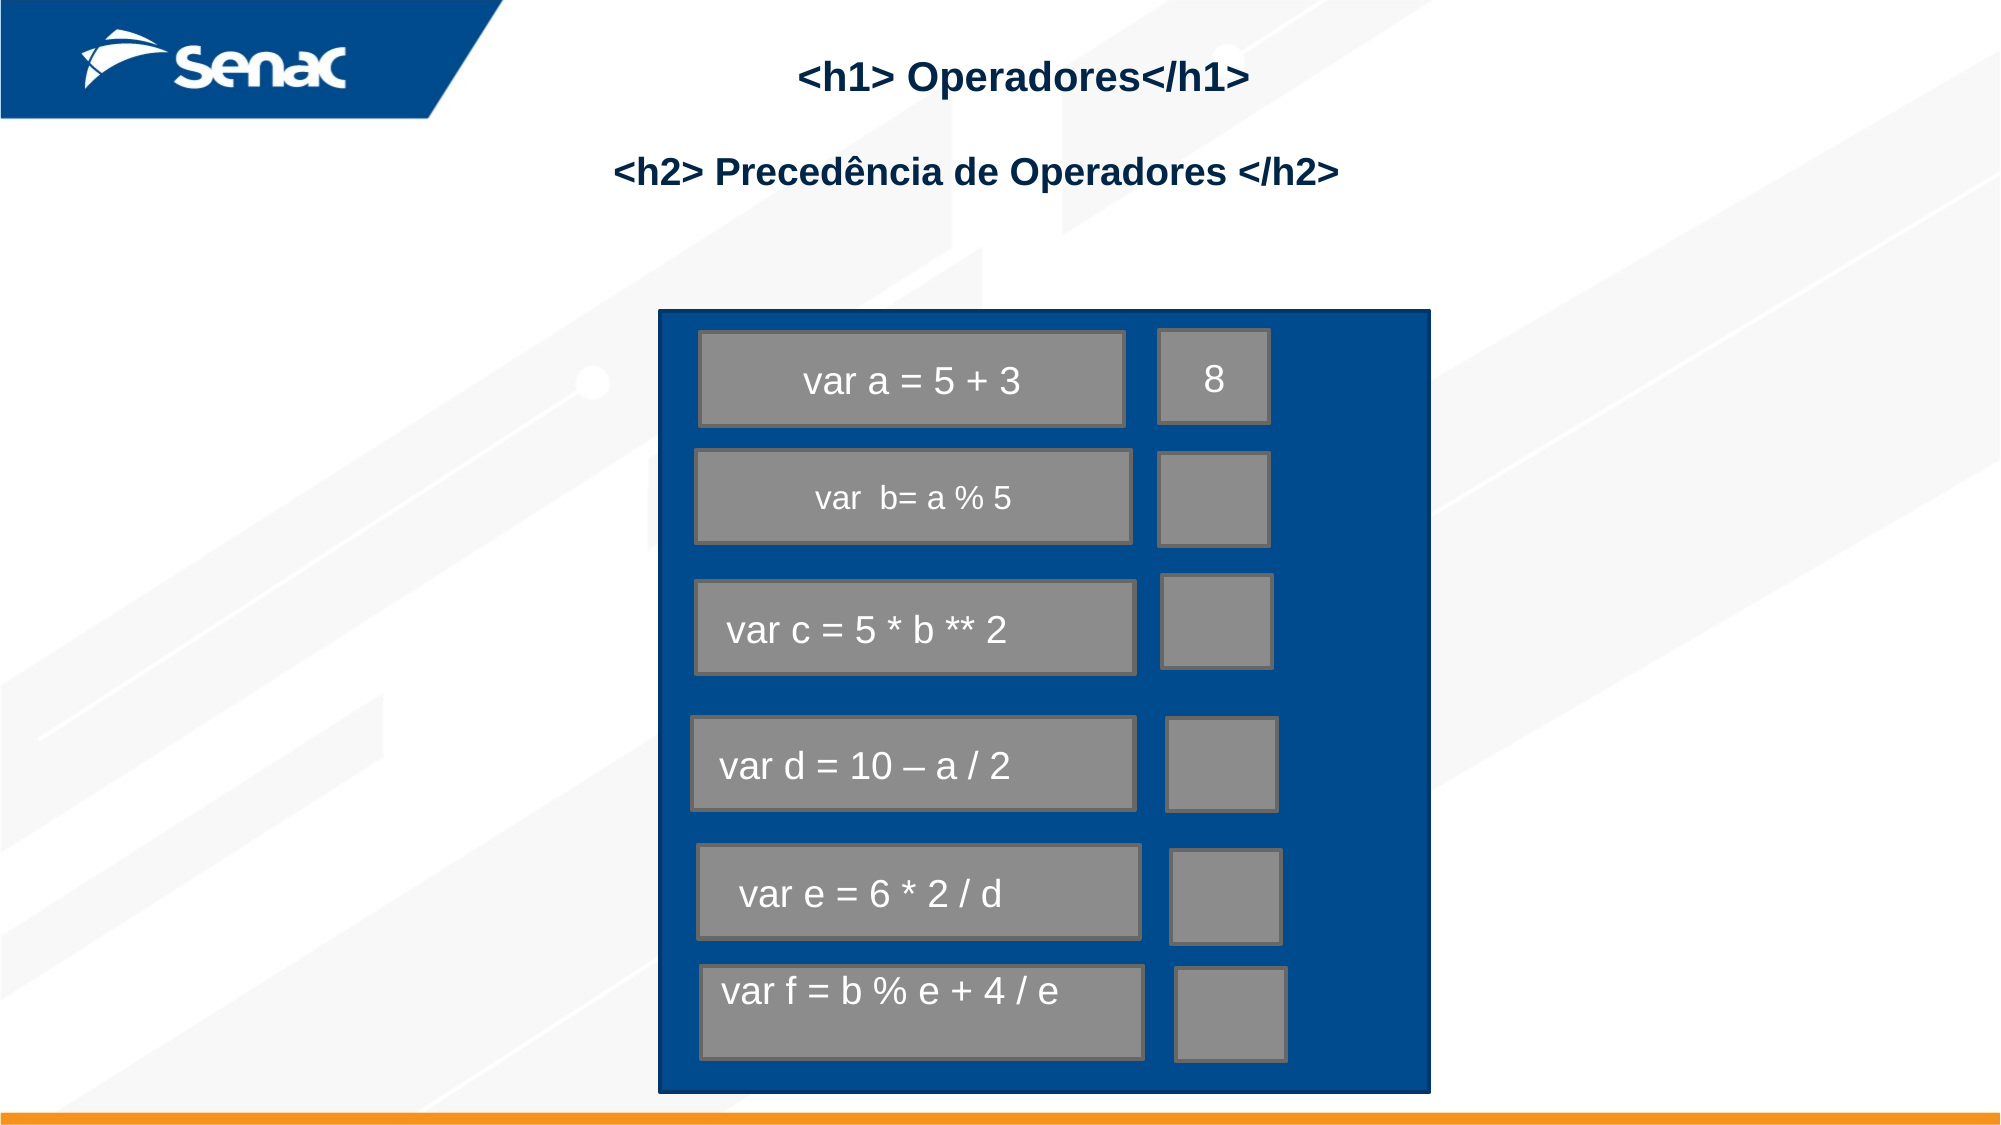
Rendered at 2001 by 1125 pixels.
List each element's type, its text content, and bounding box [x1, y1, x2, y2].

text_box [1165, 716, 1279, 813]
text_box var e = 6 * 2 / d [696, 843, 1142, 941]
text_box var b= a % 5 [694, 448, 1133, 545]
text_box var f = b % e + 4 / e [699, 964, 1145, 1061]
text_box [1160, 573, 1274, 670]
text_box var c = 5 * b ** 2 [694, 579, 1137, 676]
text_box [1157, 451, 1271, 548]
text_box [1169, 848, 1283, 946]
text_box [658, 309, 1431, 1094]
text_box <h1> Operadores</h1> [281, 29, 1768, 120]
picture [0, 0, 2001, 1125]
text_box var d = 10 – a / 2 [690, 715, 1137, 812]
text_box [1174, 966, 1288, 1063]
text_box 8 [1157, 328, 1271, 425]
text_box <h2> Precedência de Operadores </h2> [116, 126, 1837, 214]
text_box var a = 5 + 3 [698, 330, 1126, 428]
